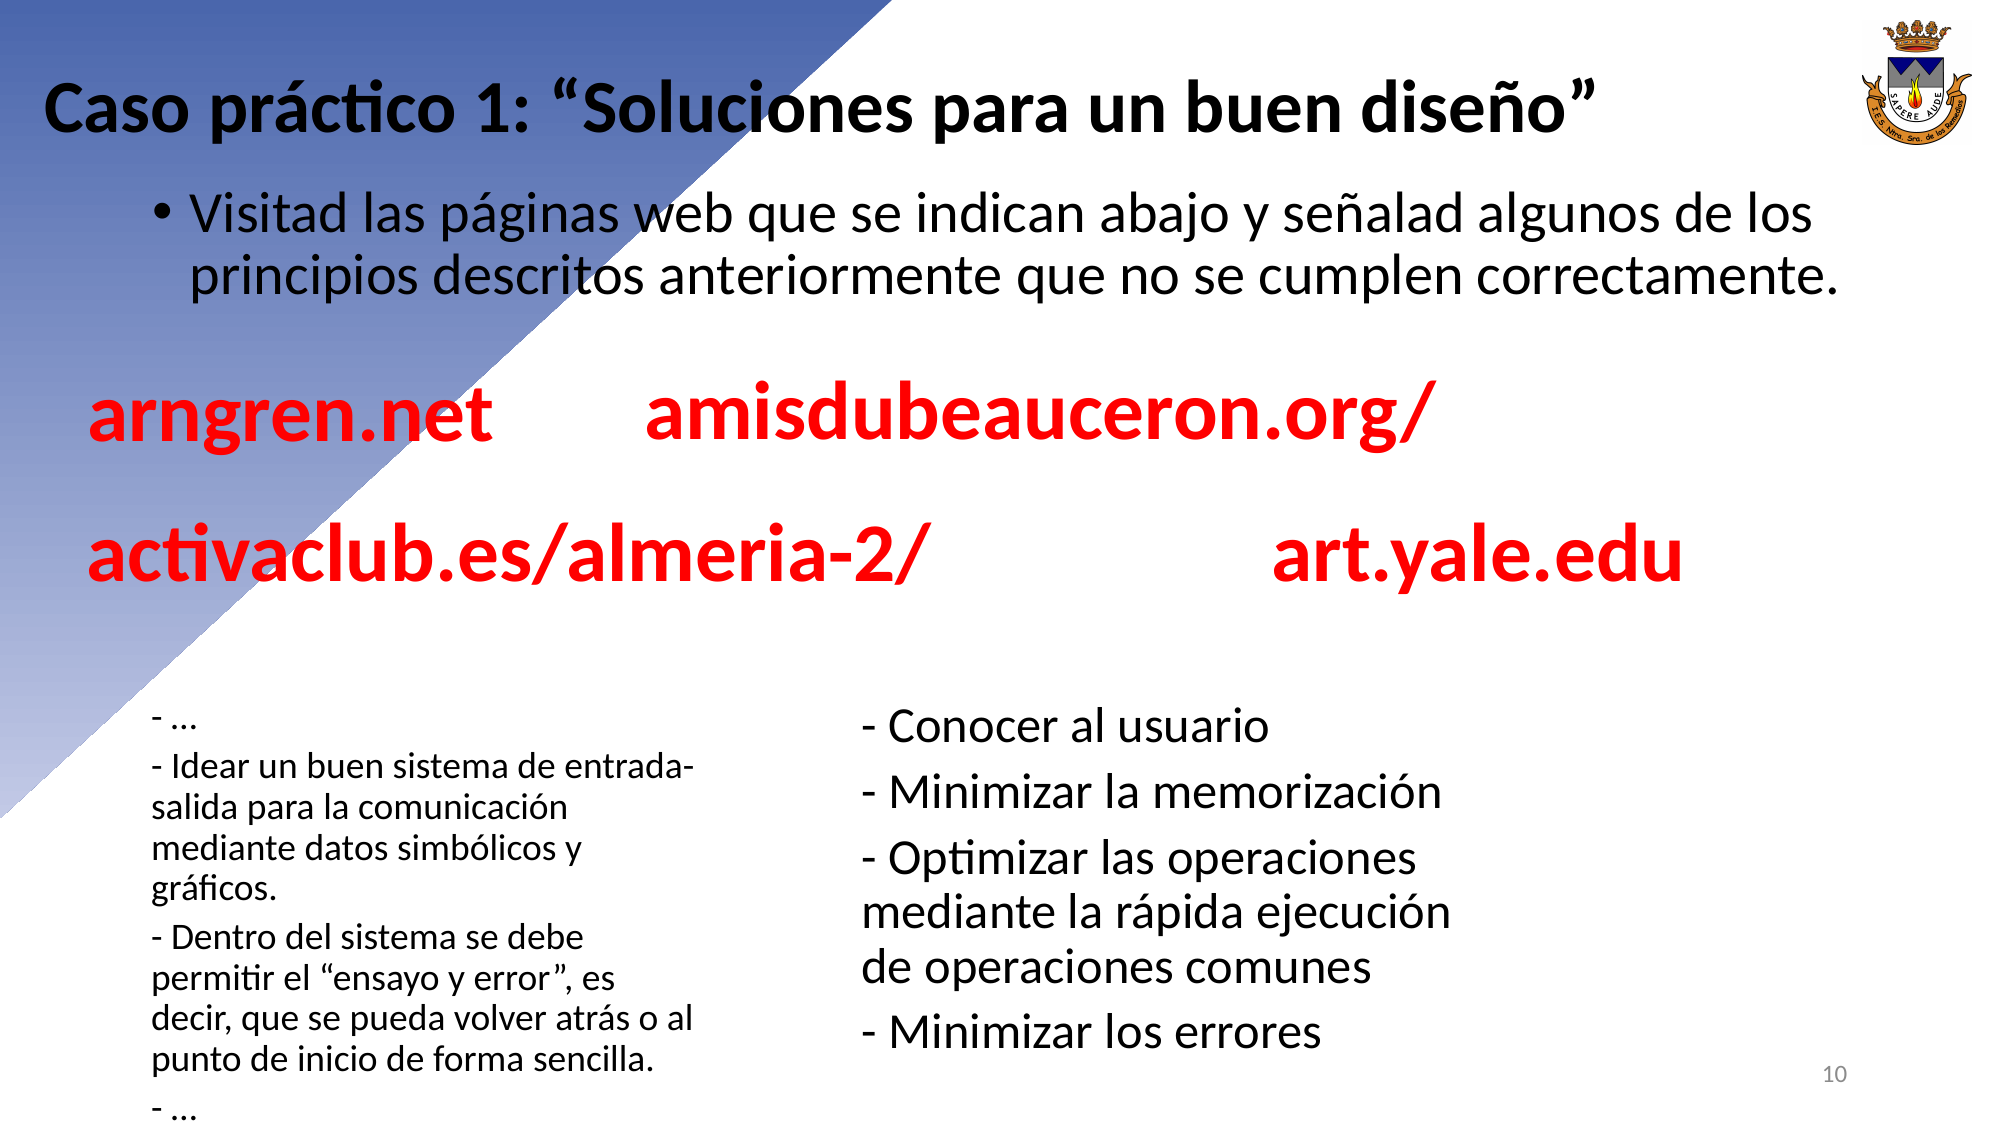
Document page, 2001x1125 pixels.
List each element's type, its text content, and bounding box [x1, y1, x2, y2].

text_box [0, 0, 386, 820]
list Visitad las páginas web que se indican abajo y señalad algunos de los principios descritos anteriormente que no se cumplen correctamente. [137, 174, 1863, 374]
title Caso práctico 1: “Soluciones para un buen diseño” [29, 0, 1755, 218]
slide_number 10 [1412, 1042, 1863, 1103]
picture [1862, 20, 1972, 145]
text_box art.yale.edu [1256, 490, 2000, 606]
text_box - Conocer al usuario - Minimizar la memorización - Optimizar las operaciones mediante la rápida ejecución de operaciones comunes - Minimizar los errores [846, 691, 1514, 1077]
text_box - … - Idear un buen sistema de entrada-salida para la comunicación mediante datos simbólicos y gráficos. - Dentro del sistema se debe permitir el “ensayo y error”, es decir, que se pueda volver atrás o al punto de inicio de forma sencilla. - … [136, 689, 711, 1125]
text_box arngren.net [72, 350, 561, 466]
text_box amisdubeauceron.org/ [629, 348, 1997, 464]
text_box activaclub.es/almeria-2/ [72, 490, 965, 606]
